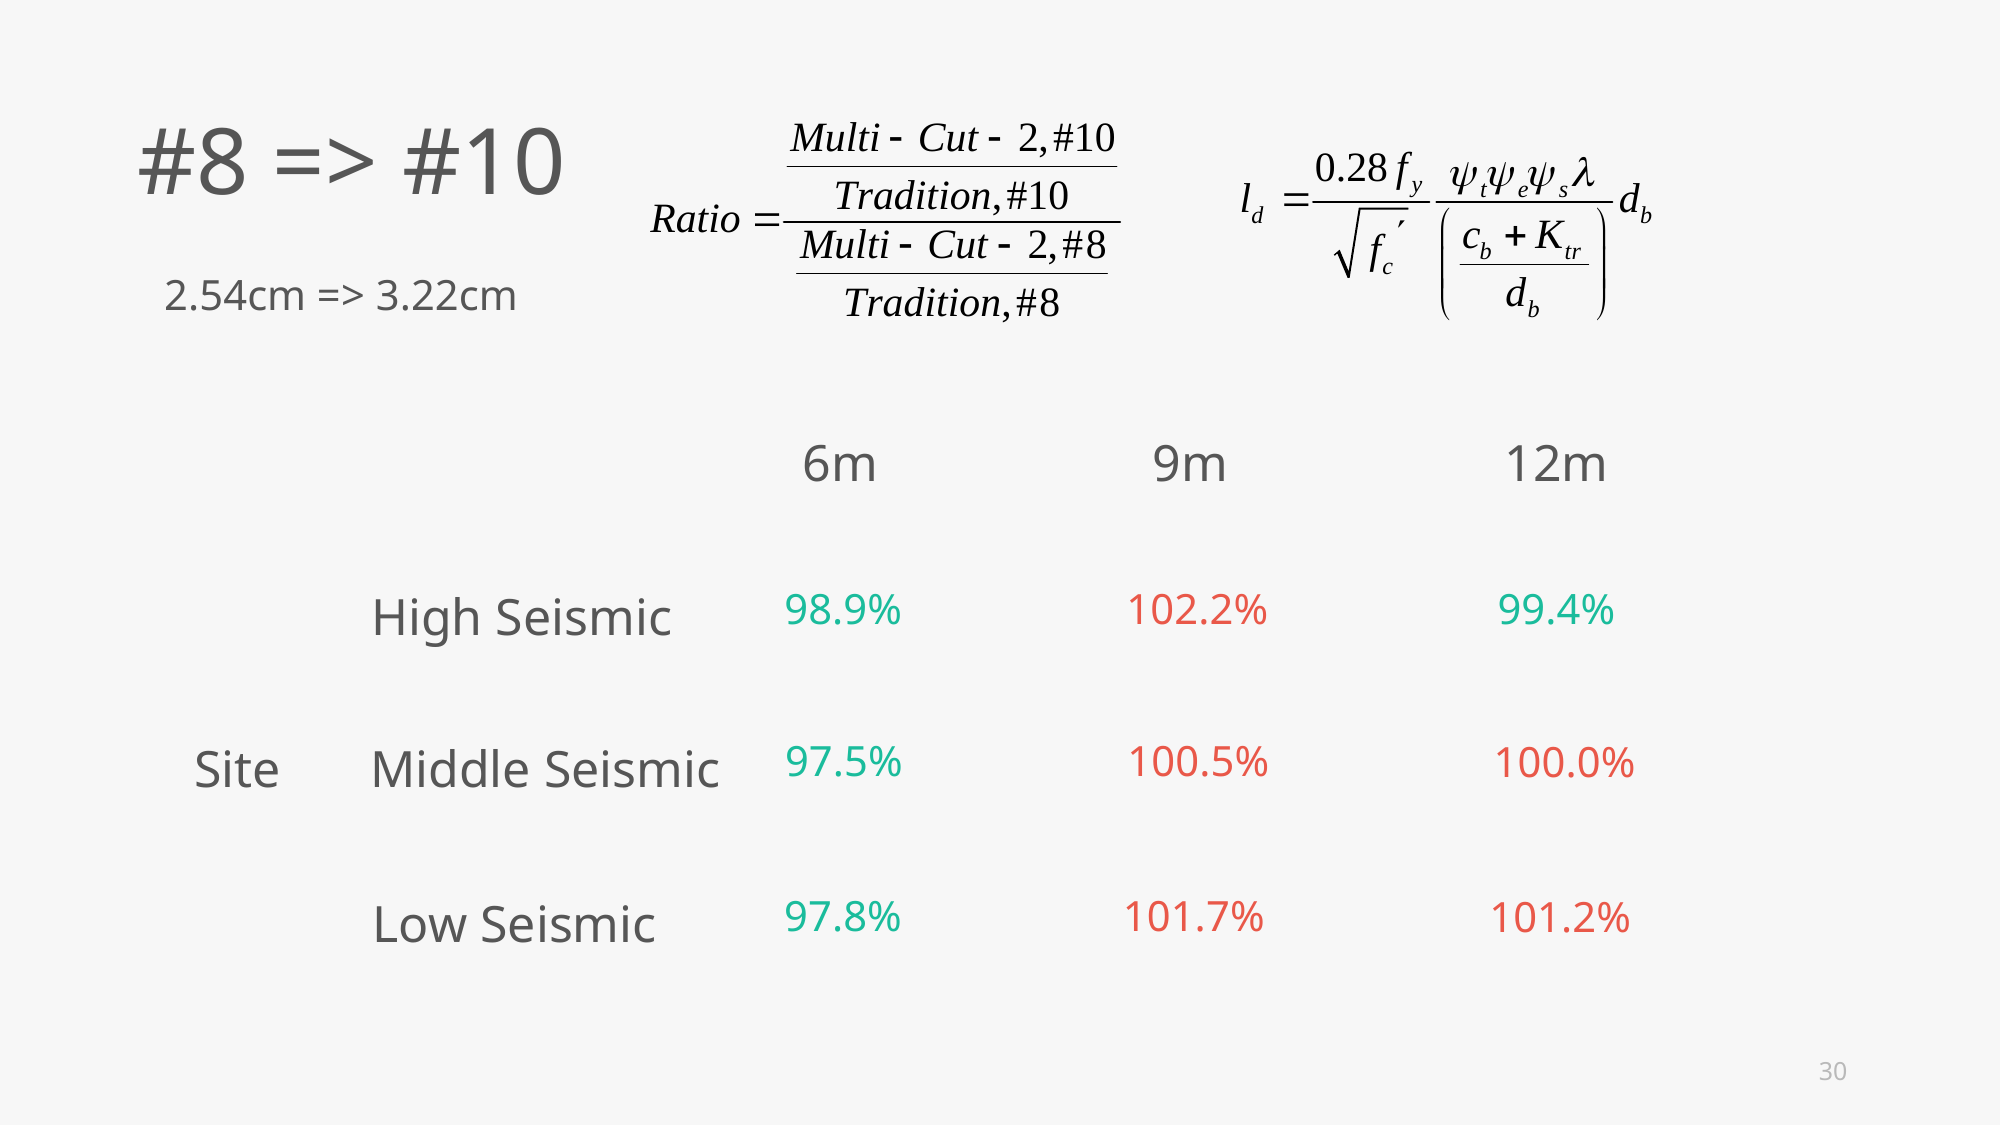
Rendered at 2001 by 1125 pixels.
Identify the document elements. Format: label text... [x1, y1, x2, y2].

text_box 100.0% [1493, 718, 1651, 794]
text_box High Seismic [371, 565, 688, 653]
text_box 101.7% [1122, 872, 1280, 948]
text_box 98.9% [784, 565, 918, 641]
list #8 => #10 [137, 108, 873, 224]
text_box Low Seismic [372, 873, 672, 960]
text_box 99.4% [1497, 566, 1631, 641]
text_box 97.5% [785, 717, 918, 793]
text_box Middle Seismic [370, 718, 736, 805]
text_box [645, 115, 1125, 328]
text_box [1237, 144, 1657, 328]
text_box 97.8% [784, 872, 917, 948]
slide_number 30 [1412, 1042, 1863, 1103]
text_box 102.2% [1126, 565, 1284, 641]
text_box 6m [802, 411, 893, 499]
text_box 12m [1504, 411, 1624, 499]
text_box 9m [1152, 411, 1243, 499]
text_box Site [194, 718, 296, 805]
text_box 2.54cm => 3.22cm [164, 251, 533, 326]
text_box 101.2% [1489, 873, 1647, 949]
text_box 100.5% [1127, 717, 1285, 793]
